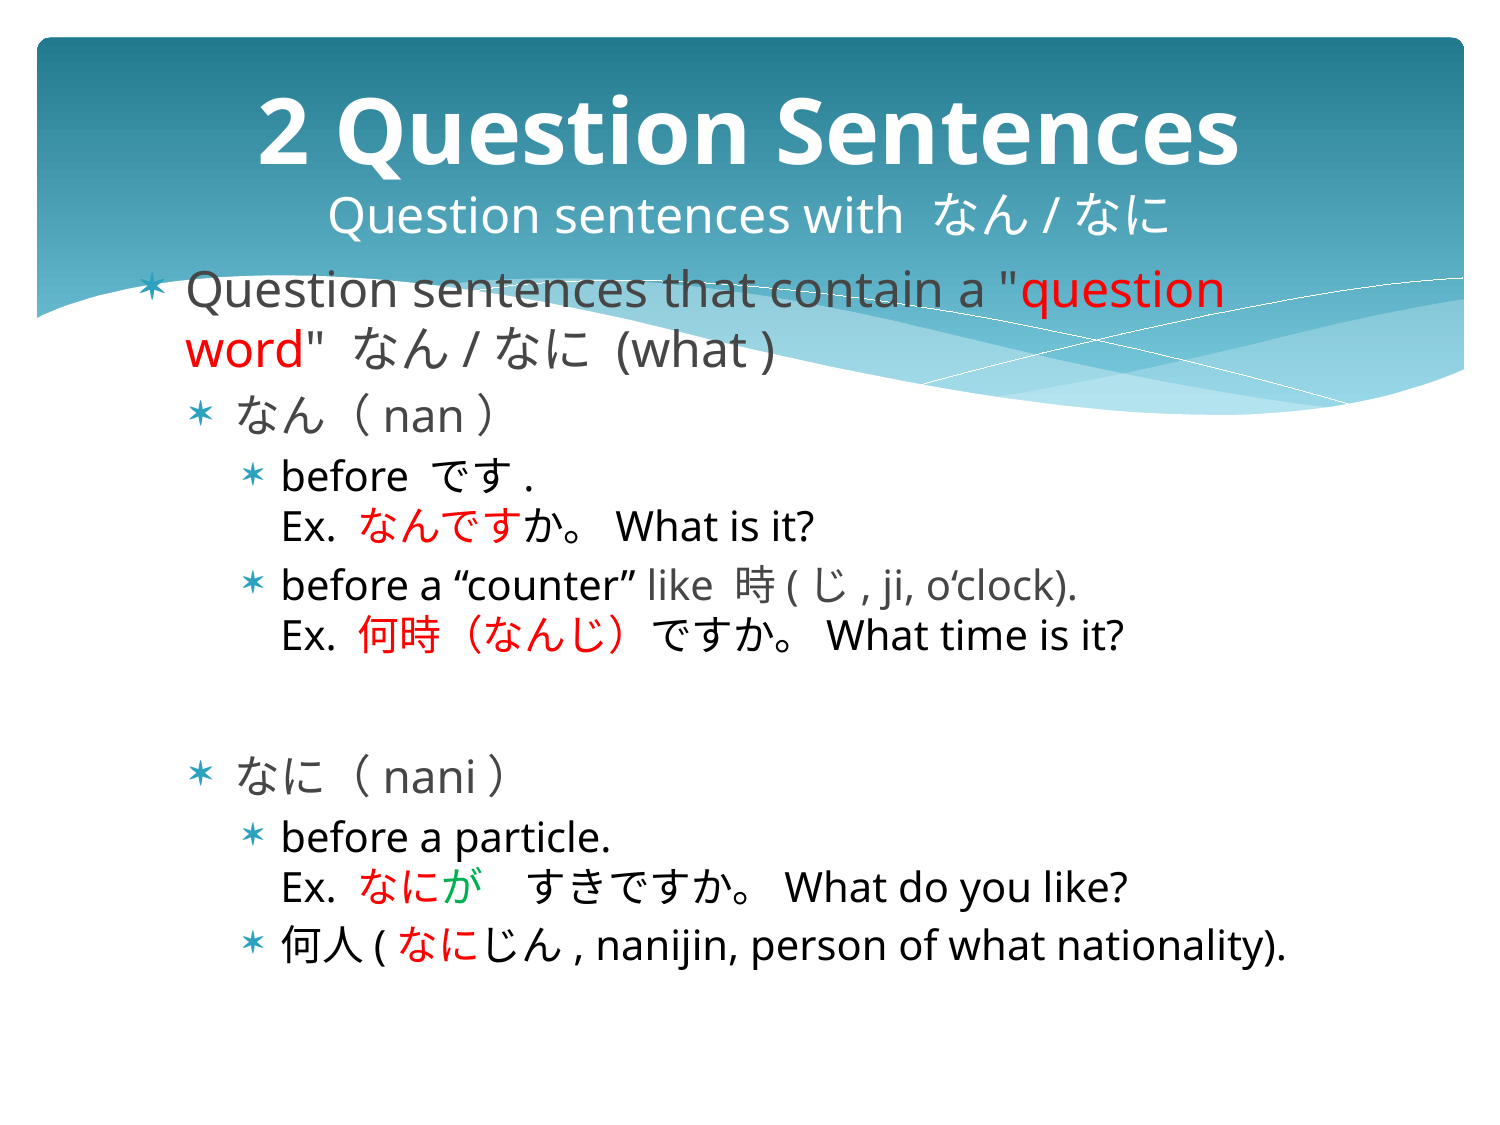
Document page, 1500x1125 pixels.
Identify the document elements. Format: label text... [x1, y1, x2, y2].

list Question sentences that contain a "question word" なん/なに (what ) なん（nan） before です. Ex. なんですか。What is it? before a “counter” like 時(じ, ji, o‘clock). Ex. 何時（なんじ）ですか。What time is it? なに（nani） before a particle. Ex. なにが すきですか。What do you like? 何人(なにじん, nanijin, person of what nationality). [125, 261, 1325, 1005]
title 2 Question Sentences Question sentences with なん/なに [75, 55, 1425, 261]
